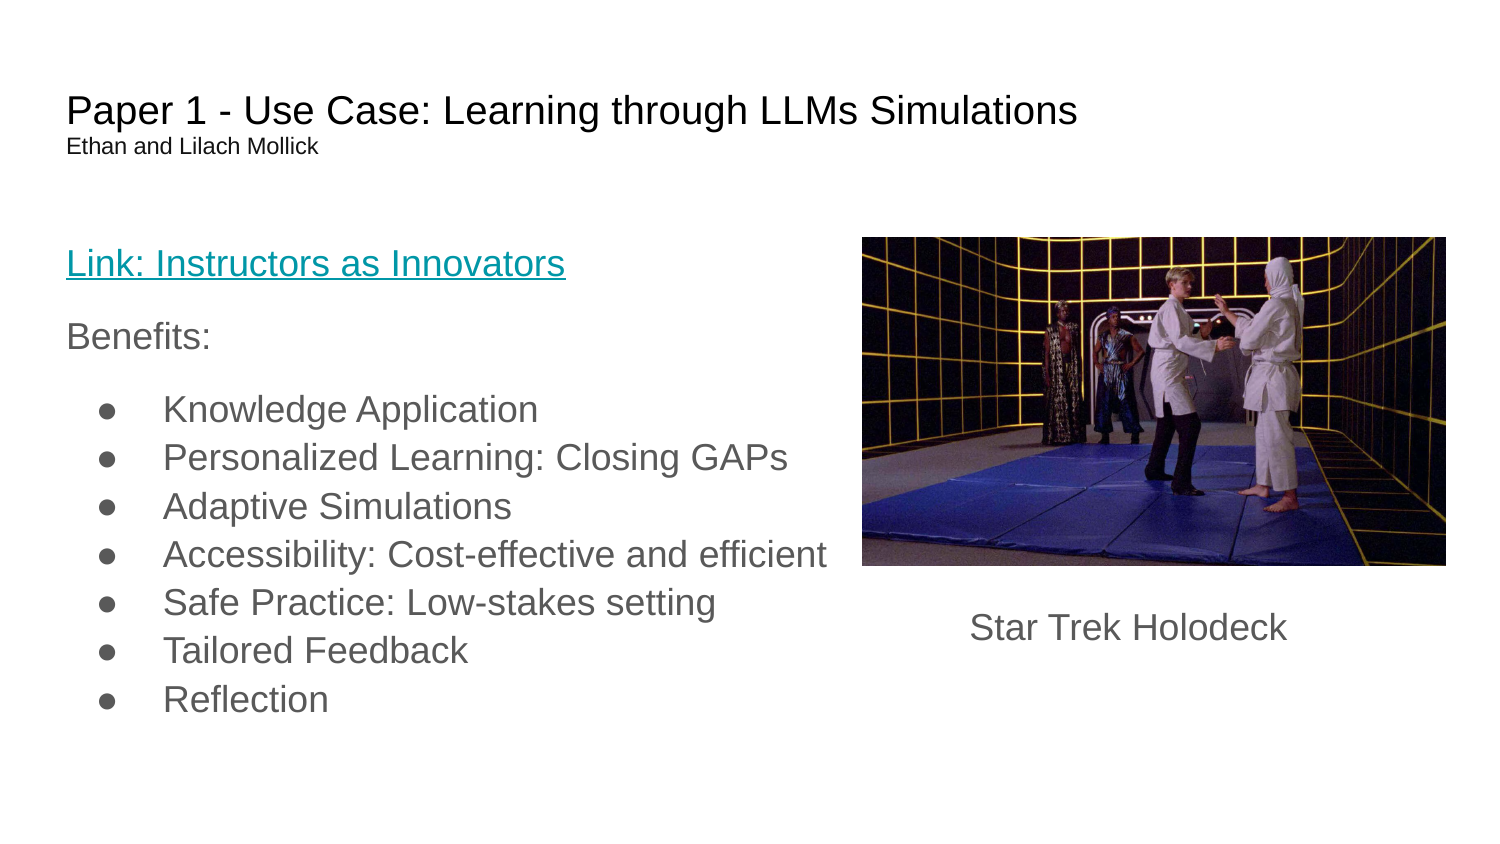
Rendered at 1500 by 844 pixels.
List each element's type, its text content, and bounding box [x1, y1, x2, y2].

text_box Star Trek Holodeck [954, 587, 1473, 667]
title Paper 1 - Use Case: Learning through LLMs Simulations Ethan and Lilach Mollick [51, 72, 1446, 221]
picture [862, 237, 1446, 566]
list Link: Instructors as Innovators Benefits: Knowledge Application Personalized Learning: Closing GAPs Adaptive Simulations Accessibility: Cost-effective and efficient Safe Practice: Low-stakes setting Tailored Feedback Reflection [51, 220, 863, 783]
